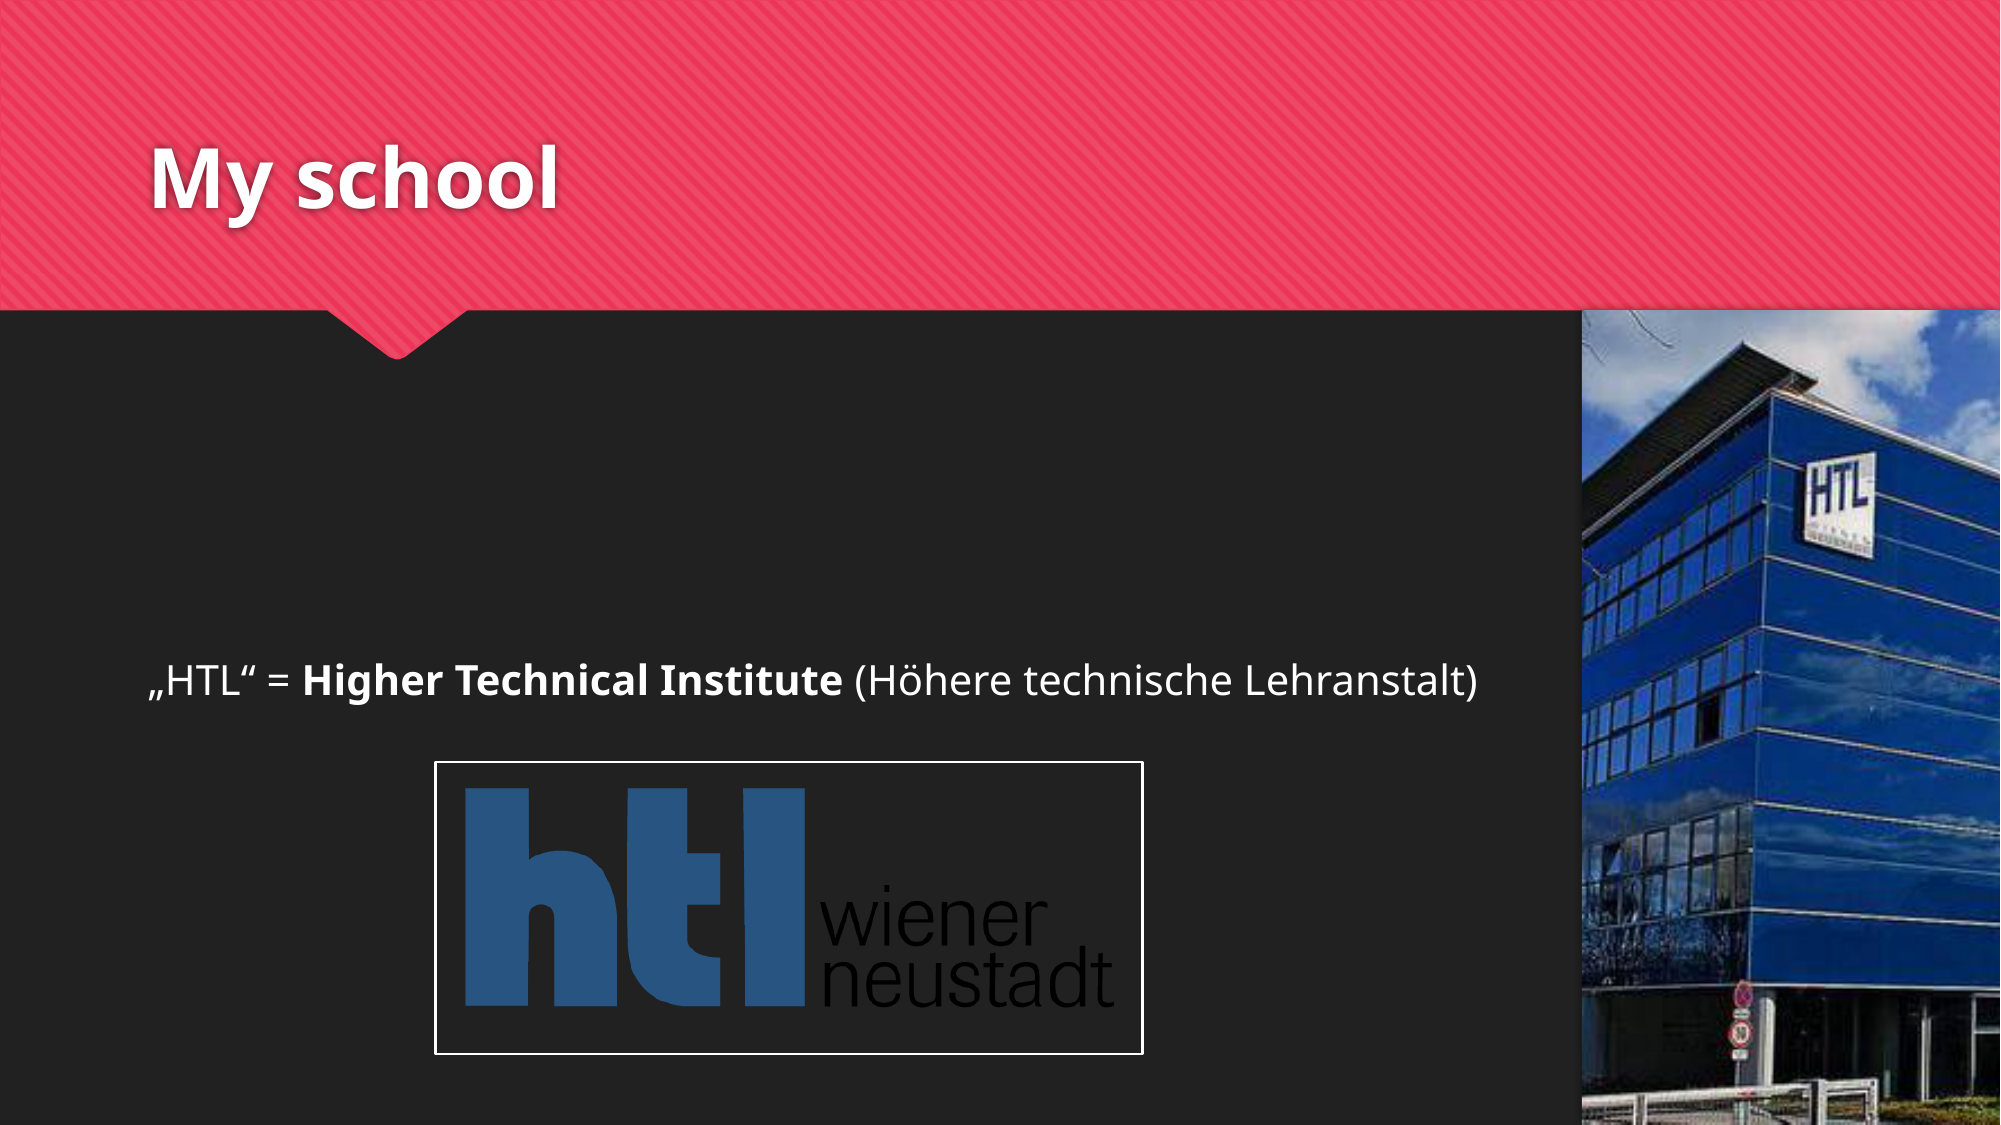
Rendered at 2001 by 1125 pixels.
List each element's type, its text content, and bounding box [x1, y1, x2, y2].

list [1581, 310, 2000, 1125]
picture [464, 788, 1114, 1028]
text_box [434, 761, 1144, 1055]
title My school [132, 73, 1868, 233]
text_box „HTL“ = Higher Technical Institute (Höhere technische Lehranstalt) [132, 646, 1513, 712]
